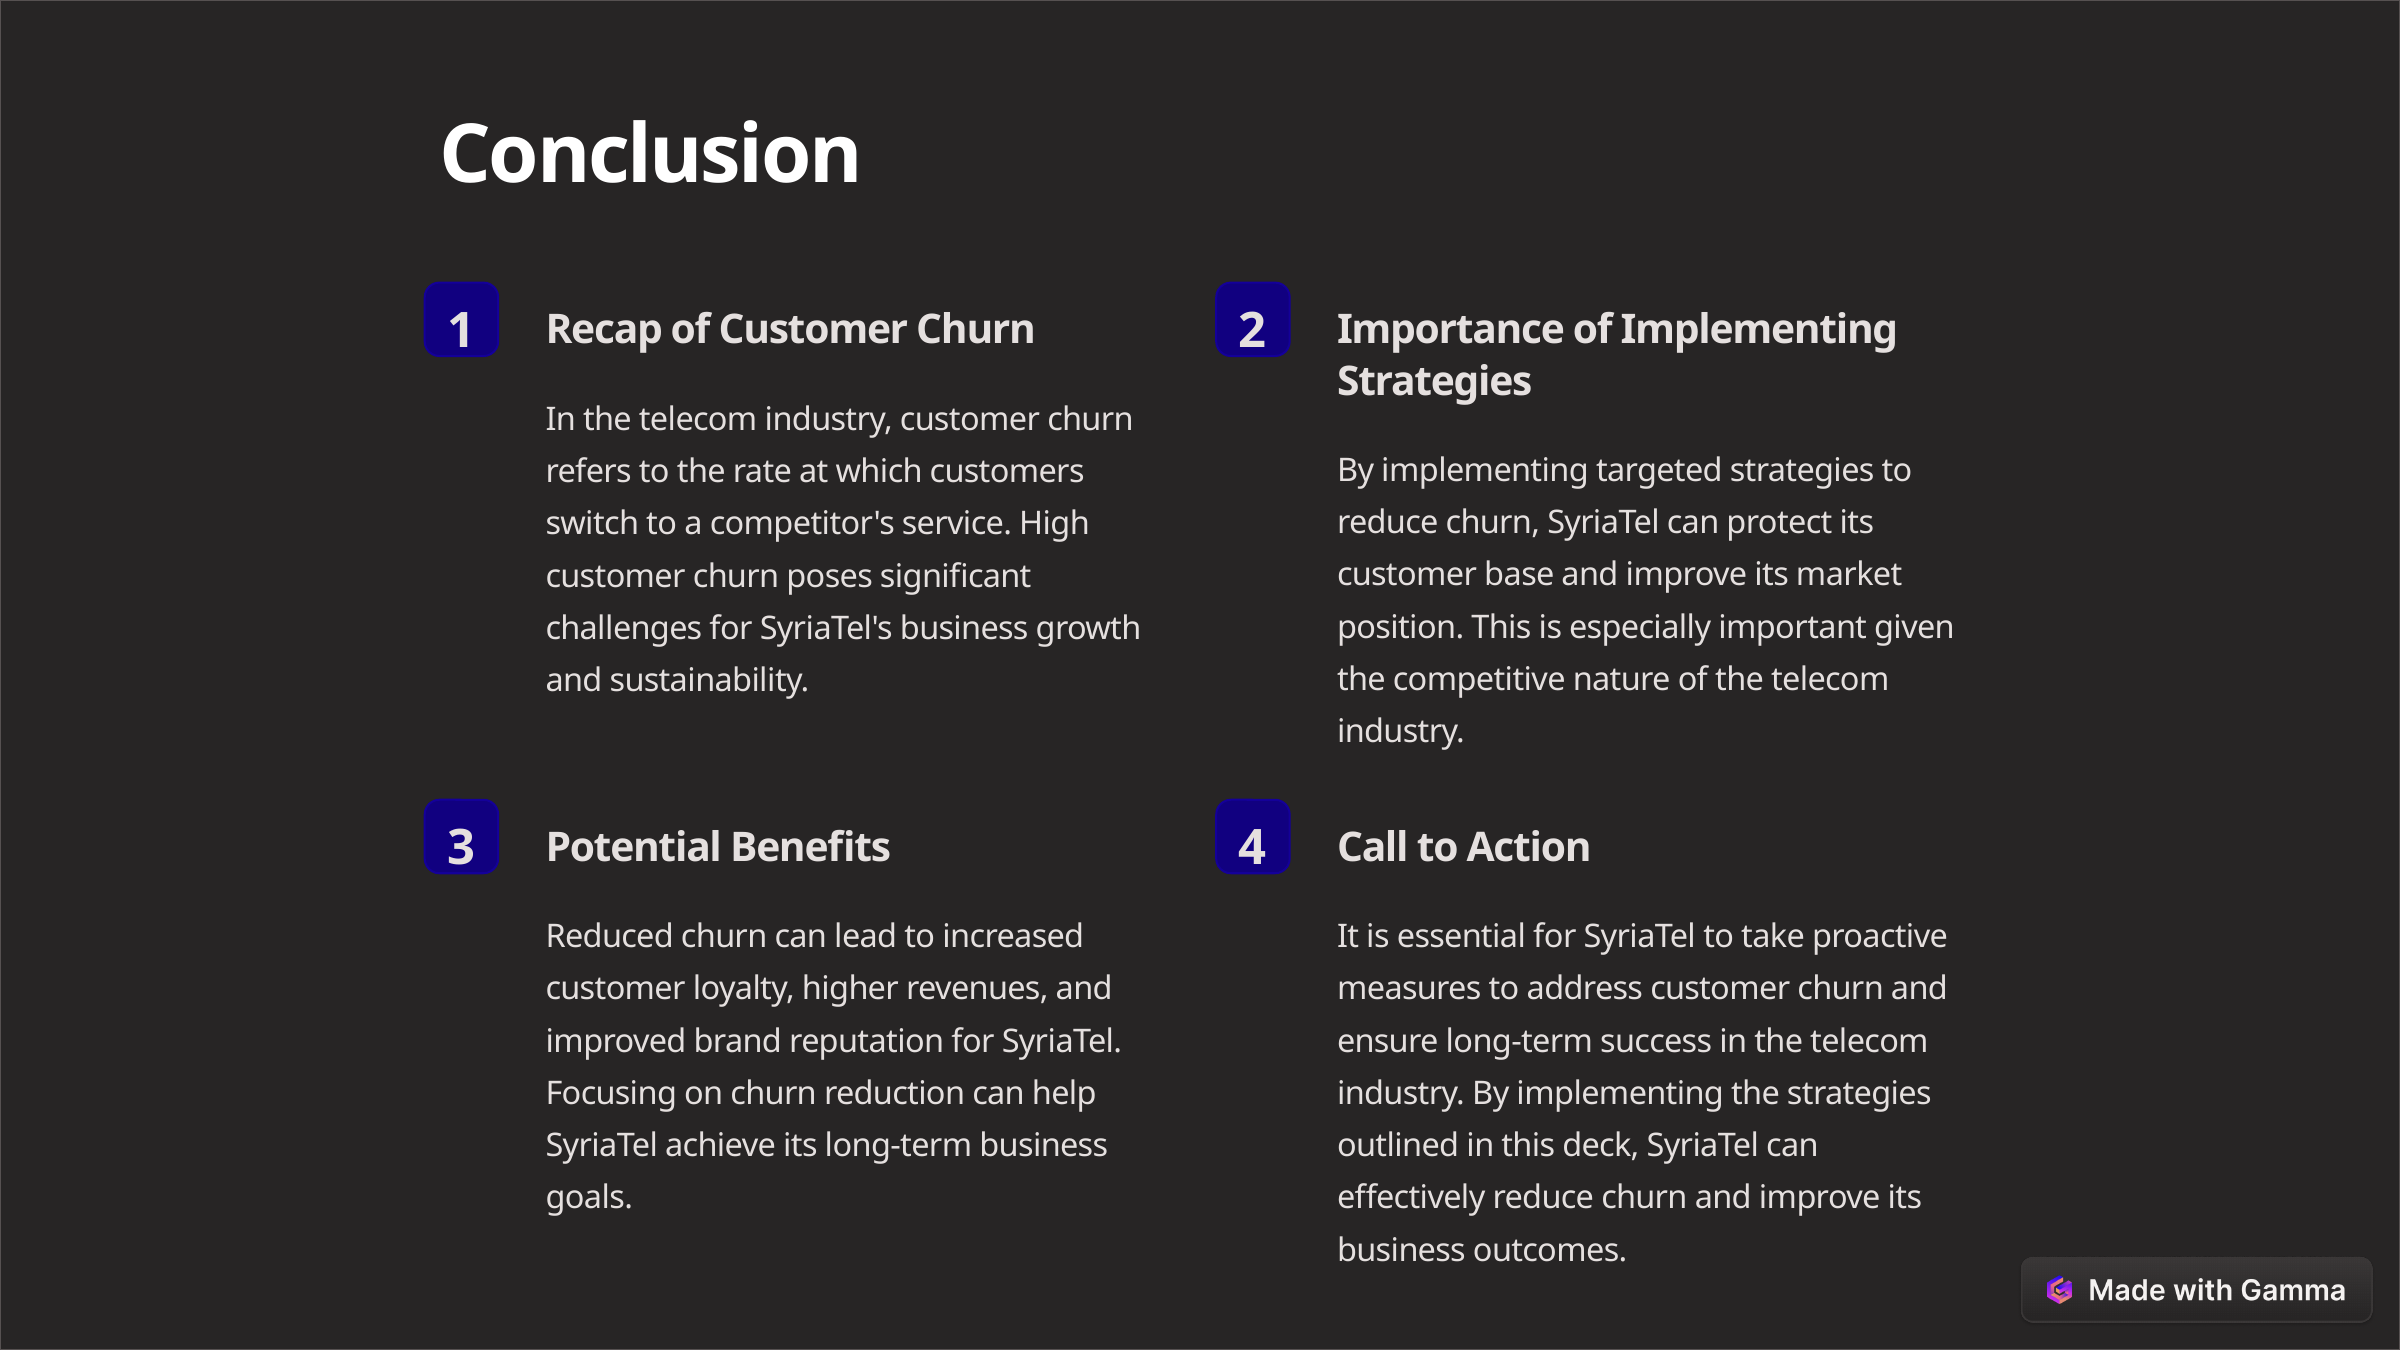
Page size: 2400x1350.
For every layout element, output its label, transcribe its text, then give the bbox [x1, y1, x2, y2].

text_box [0, 0, 2400, 1350]
text_box Reduced churn can lead to increased customer loyalty, higher revenues, and improved brand reputation for SyriaTel. Focusing on churn reduction can help SyriaTel achieve its long-term business goals. [530, 894, 1184, 1208]
text_box It is essential for SyriaTel to take proactive measures to address customer churn and ensure long-term success in the telecom industry. By implementing the strategies outlined in this deck, SyriaTel can effectively reduce churn and improve its business outcomes. [1322, 894, 1976, 1261]
text_box In the telecom industry, customer churn refers to the rate at which customers switch to a competitor's service. High customer churn poses significant challenges for SyriaTel's business growth and sustainability. [530, 377, 1184, 639]
picture [2008, 1244, 2385, 1335]
text_box [424, 282, 499, 357]
text_box 1 [450, 288, 472, 350]
text_box Potential Benefits [530, 811, 864, 862]
text_box By implementing targeted strategies to reduce churn, SyriaTel can protect its customer base and improve its market position. This is especially important given the competitive nature of the telecom industry. [1322, 428, 1976, 742]
text_box 3 [445, 805, 477, 868]
text_box Conclusion [424, 89, 1078, 192]
text_box [424, 799, 499, 874]
text_box Call to Action [1322, 811, 1649, 862]
text_box [1216, 282, 1290, 357]
text_box 4 [1237, 805, 1269, 868]
text_box 2 [1238, 288, 1268, 350]
text_box [1216, 799, 1290, 874]
text_box Recap of Customer Churn [530, 293, 1022, 345]
text_box Importance of Implementing Strategies [1322, 293, 1976, 396]
